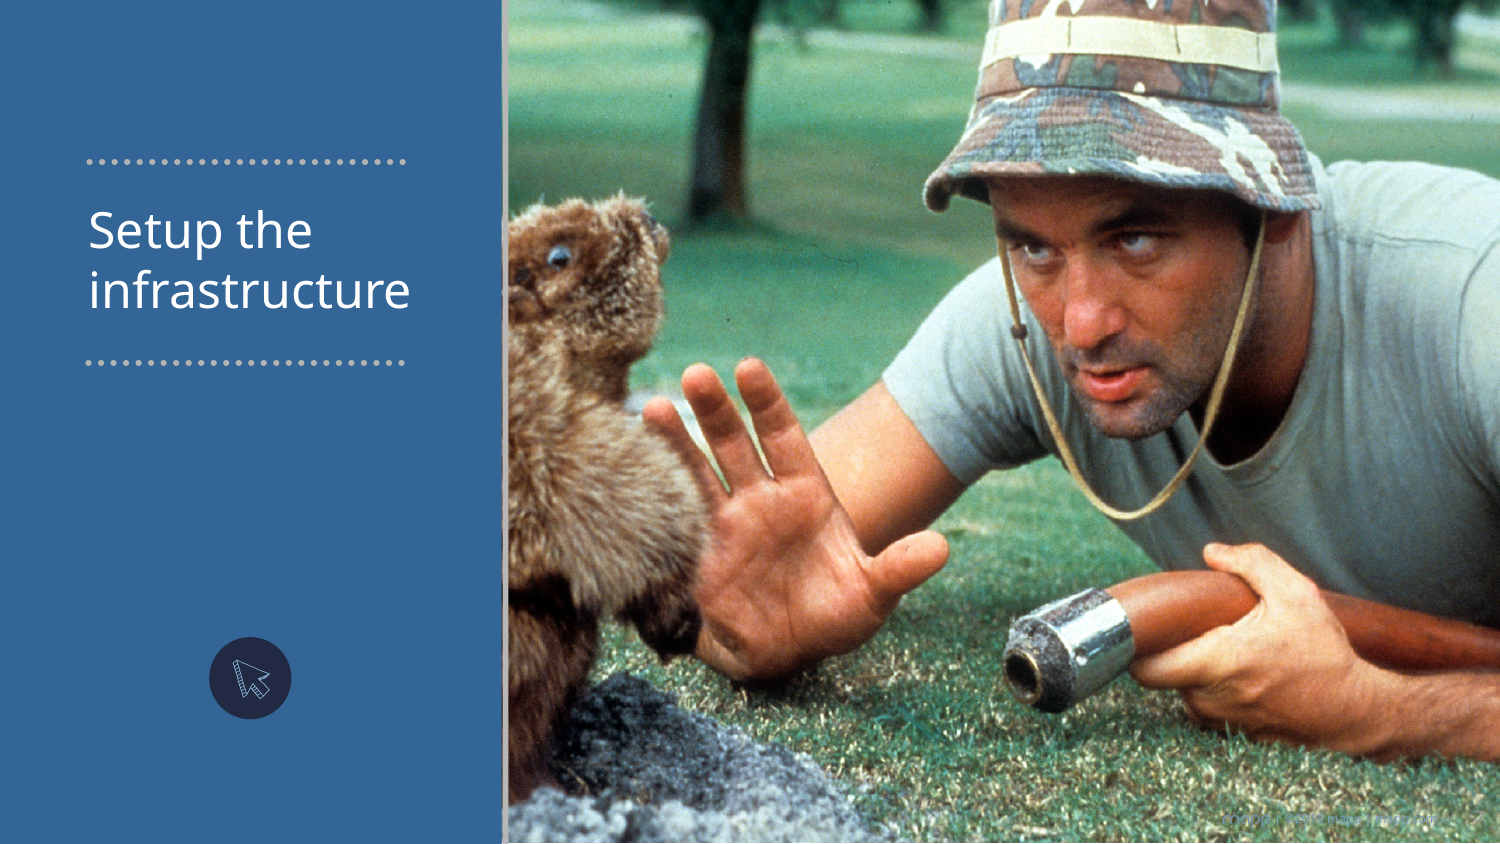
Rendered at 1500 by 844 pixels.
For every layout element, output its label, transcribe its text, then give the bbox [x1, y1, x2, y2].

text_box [1219, 803, 1454, 835]
text_box [0, 0, 192, 844]
text_box Setup the infrastructure [88, 197, 189, 352]
picture [194, 0, 1500, 843]
